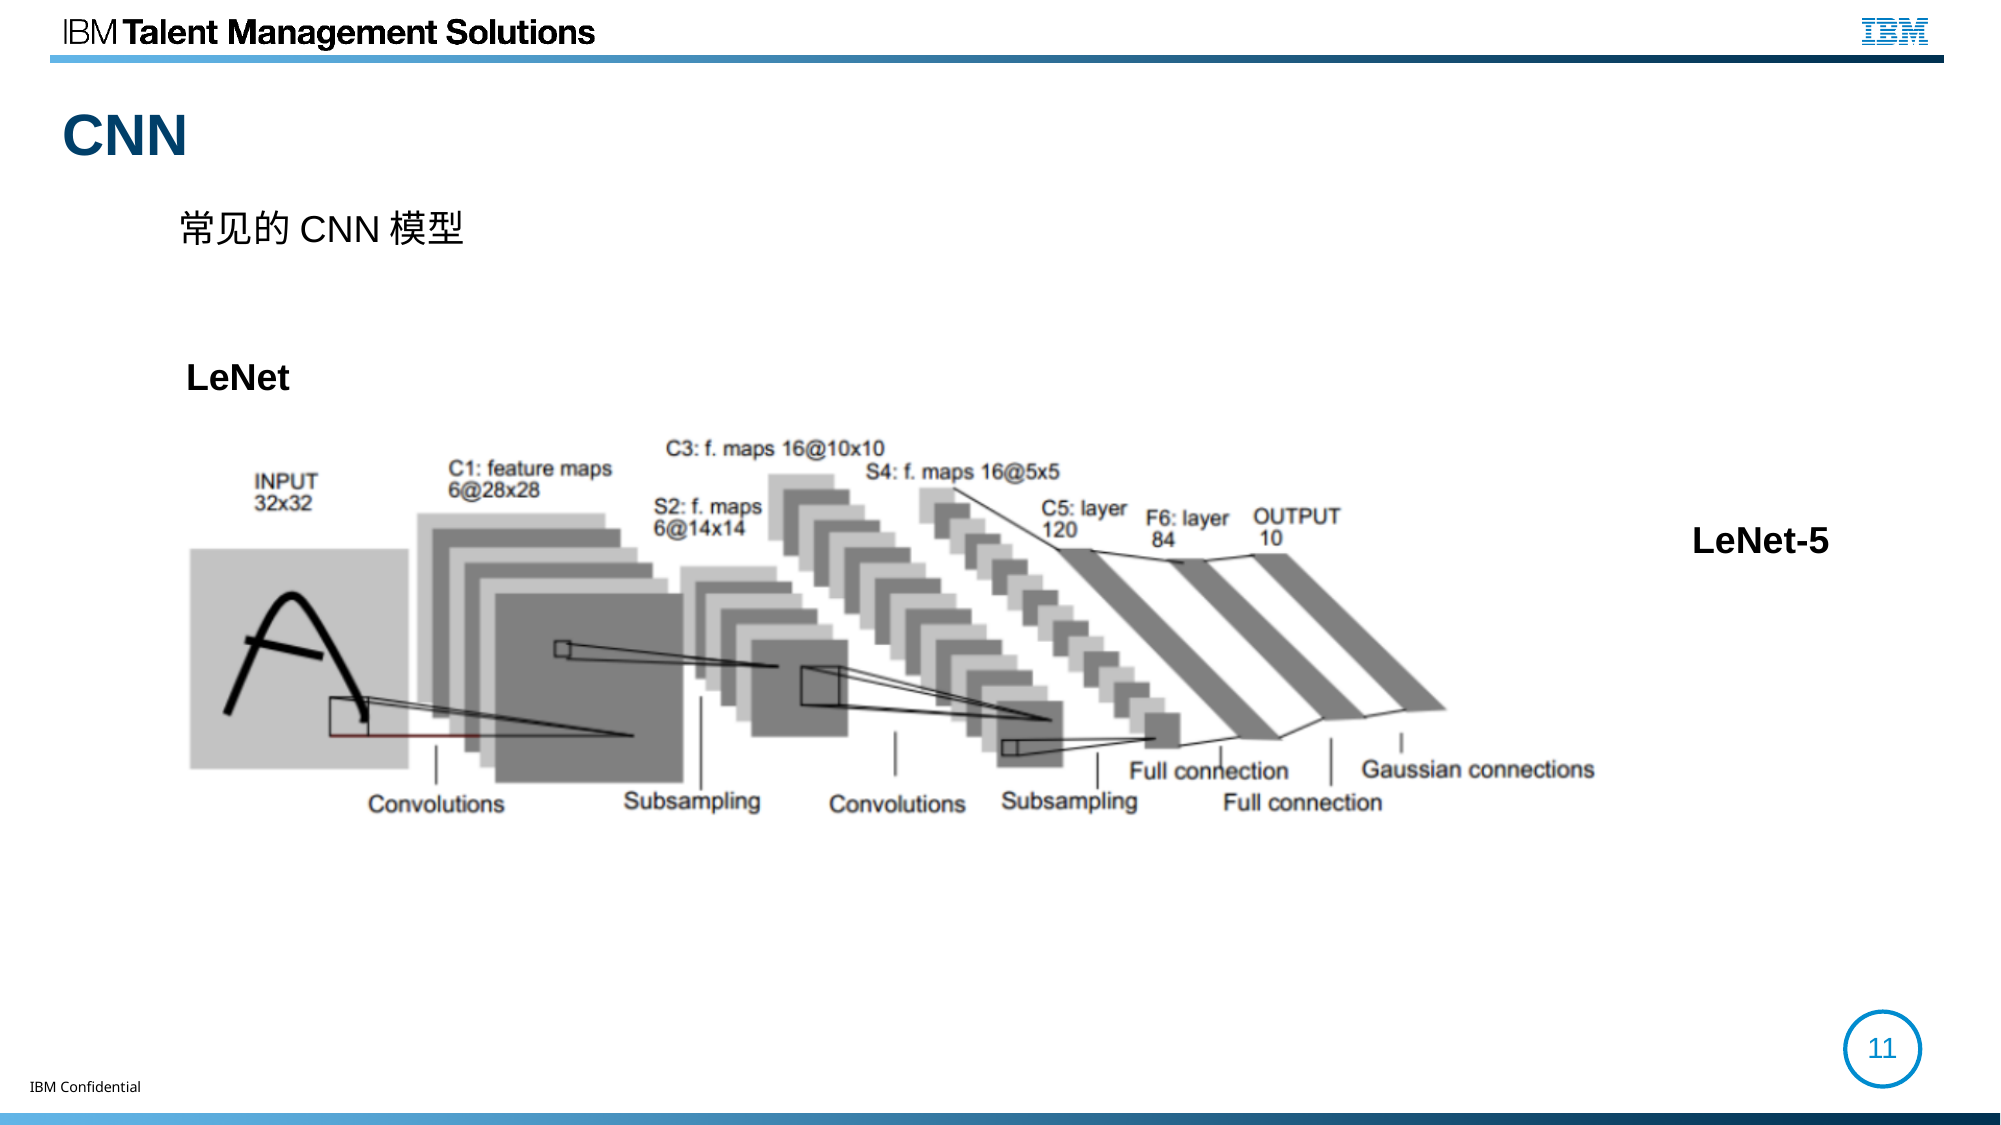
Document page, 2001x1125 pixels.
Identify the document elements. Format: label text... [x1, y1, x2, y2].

text_box LeNet [171, 345, 305, 406]
picture [170, 430, 1606, 836]
picture [0, 1113, 2001, 1125]
title CNN [47, 70, 1881, 170]
picture [1862, 18, 1928, 45]
text_box LeNet-5 [1677, 508, 1845, 569]
picture [47, 6, 1944, 63]
text_box 常见的CNN模型 [163, 197, 480, 257]
